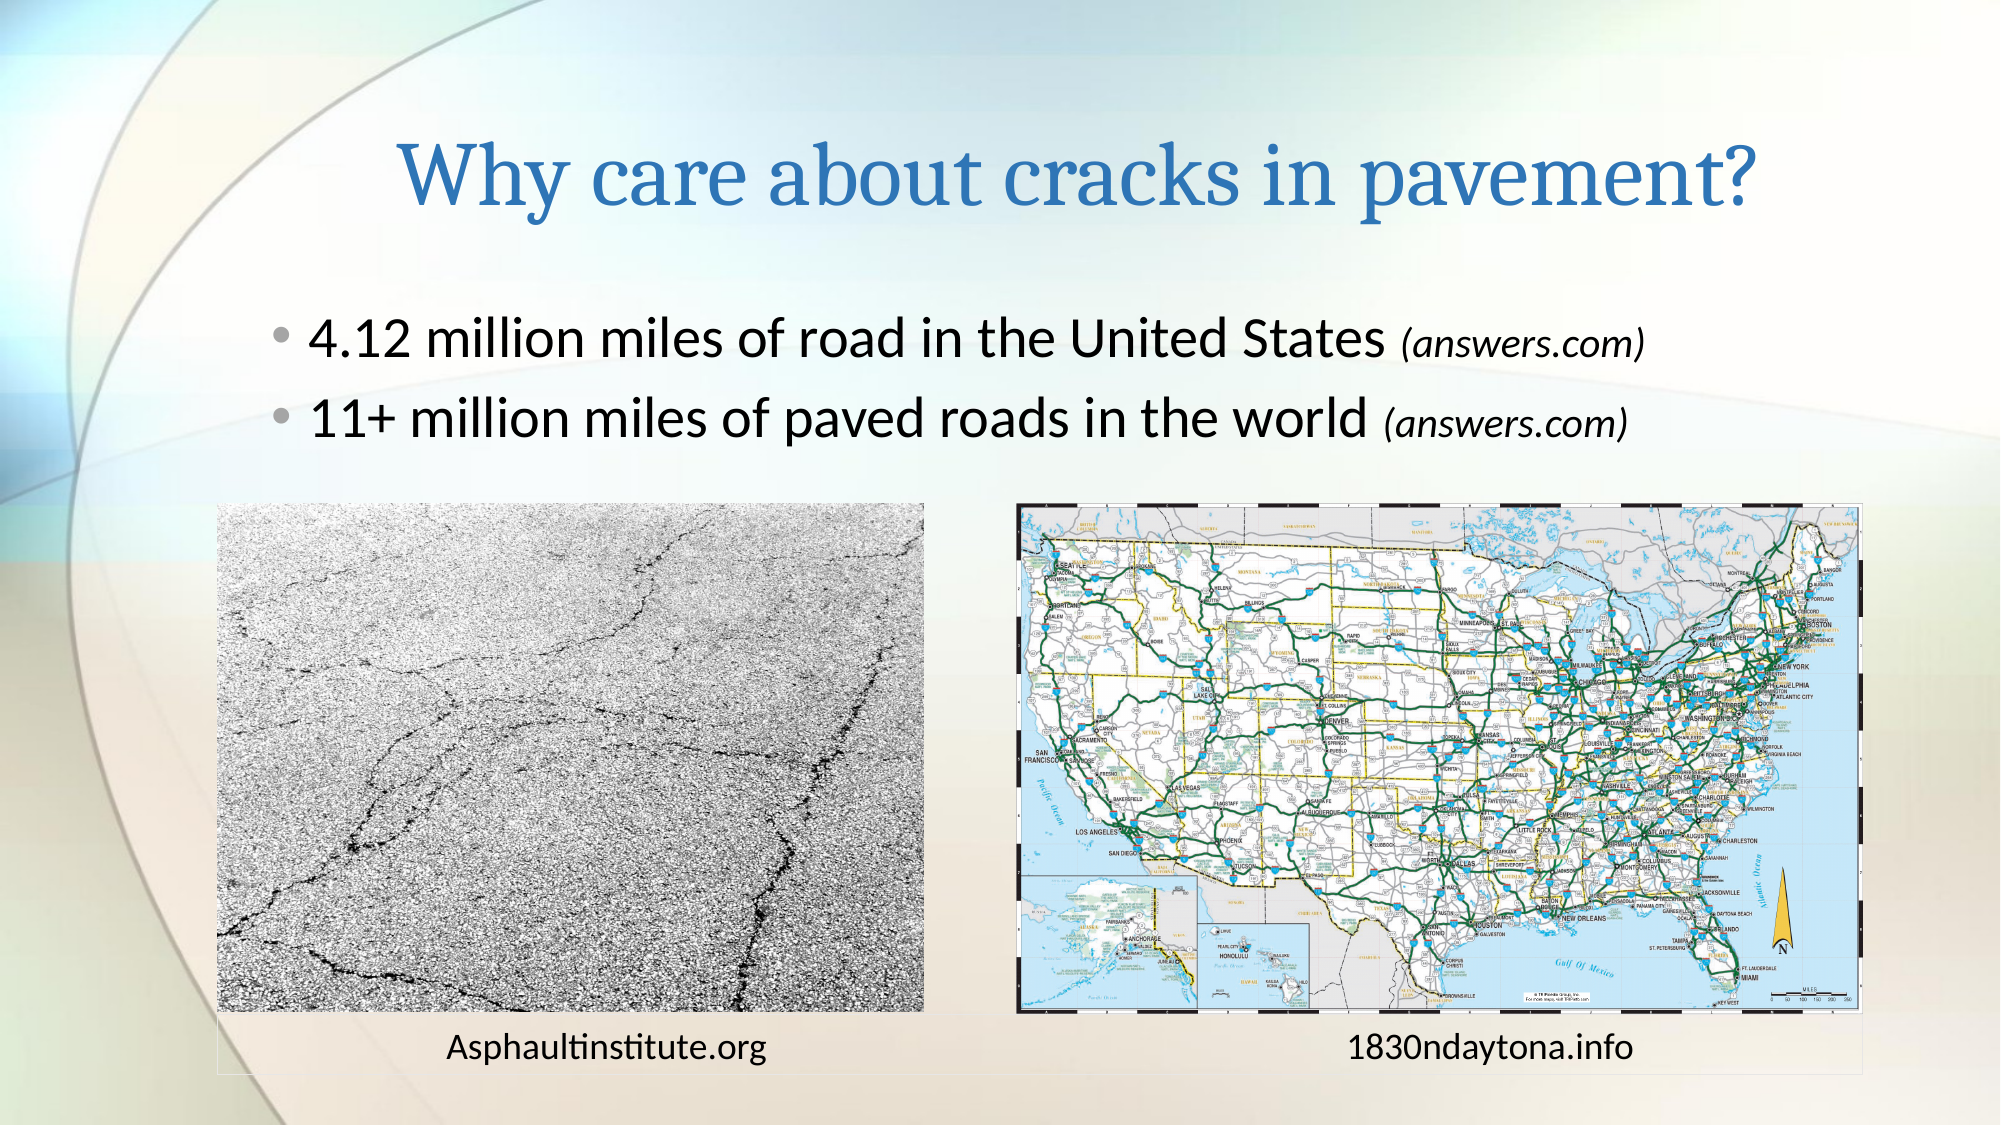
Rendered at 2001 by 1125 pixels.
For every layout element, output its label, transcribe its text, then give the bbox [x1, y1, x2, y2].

list 4.12 million miles of road in the United States (answers.com) 11+ million miles of paved roads in the world (answers.com) [256, 299, 1863, 1014]
title Why care about cracks in pavement? [381, 59, 1863, 278]
text_box Asphaultinstitute.org 1830ndaytona.info [217, 1014, 1863, 1075]
picture [0, 0, 2001, 1125]
